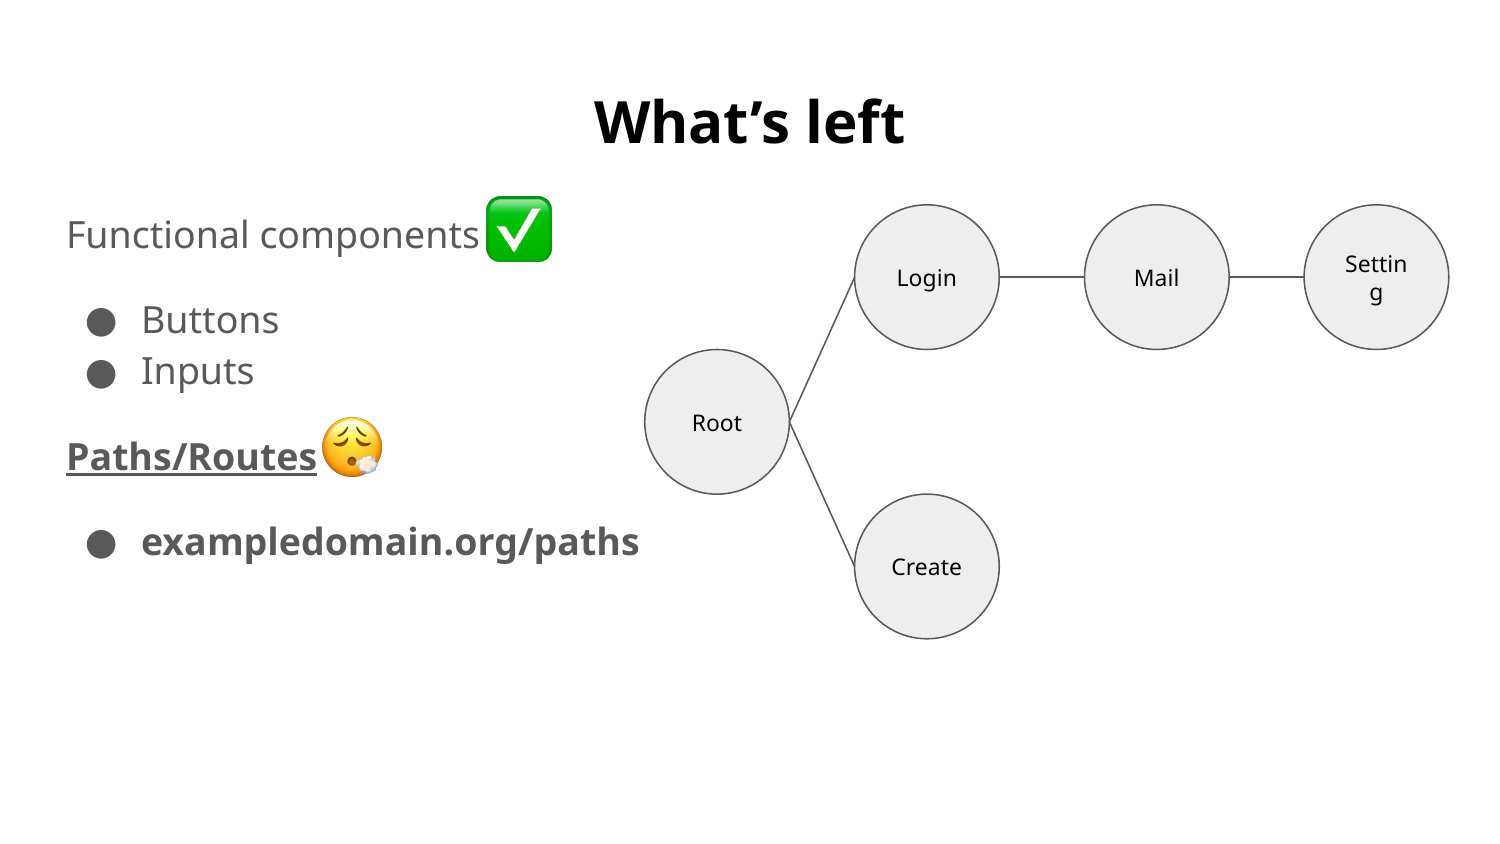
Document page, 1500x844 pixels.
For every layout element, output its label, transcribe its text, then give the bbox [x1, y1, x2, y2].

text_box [789, 421, 855, 567]
text_box Mail [1084, 204, 1230, 350]
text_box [789, 276, 855, 421]
list Functional components Buttons Inputs Paths/Routes exampledomain.org/paths [51, 189, 1449, 750]
text_box Login [854, 204, 1000, 350]
picture [319, 414, 385, 480]
text_box Create [855, 494, 1000, 639]
text_box Root [644, 349, 784, 495]
picture [485, 196, 552, 262]
text_box Setting [1304, 204, 1449, 350]
title What’s left [51, 72, 1449, 167]
